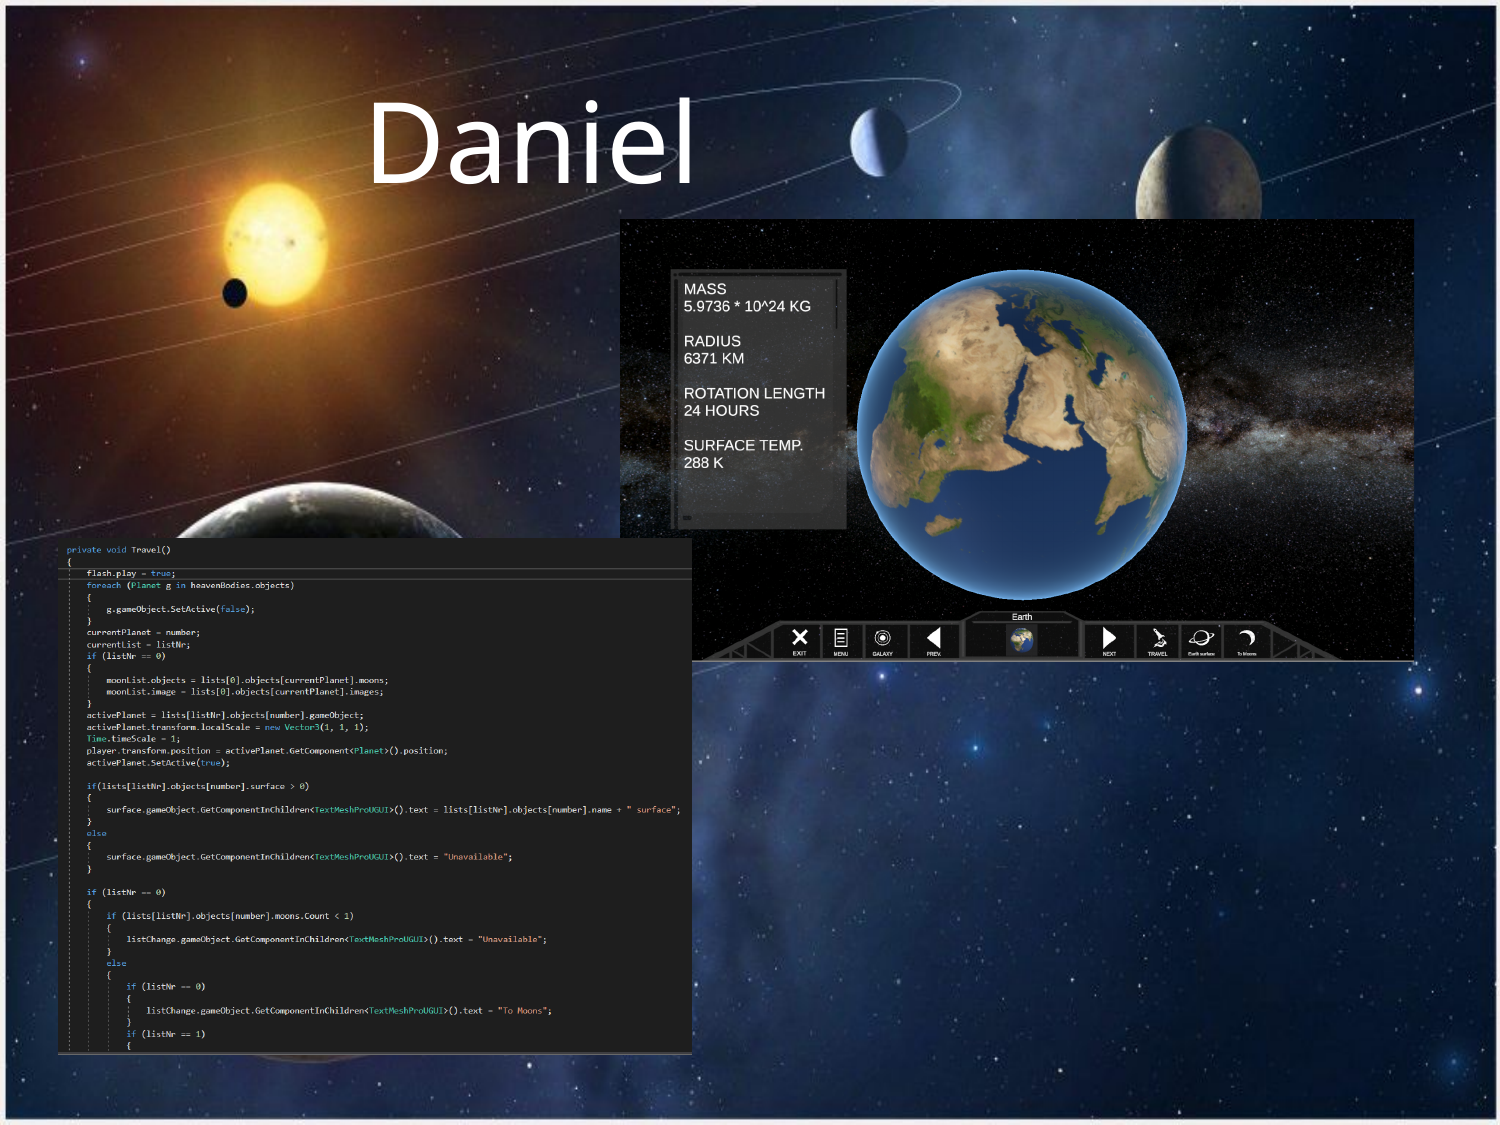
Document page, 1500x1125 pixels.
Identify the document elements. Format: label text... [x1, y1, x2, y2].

title Daniel [171, 45, 892, 233]
picture [0, 0, 1500, 1125]
